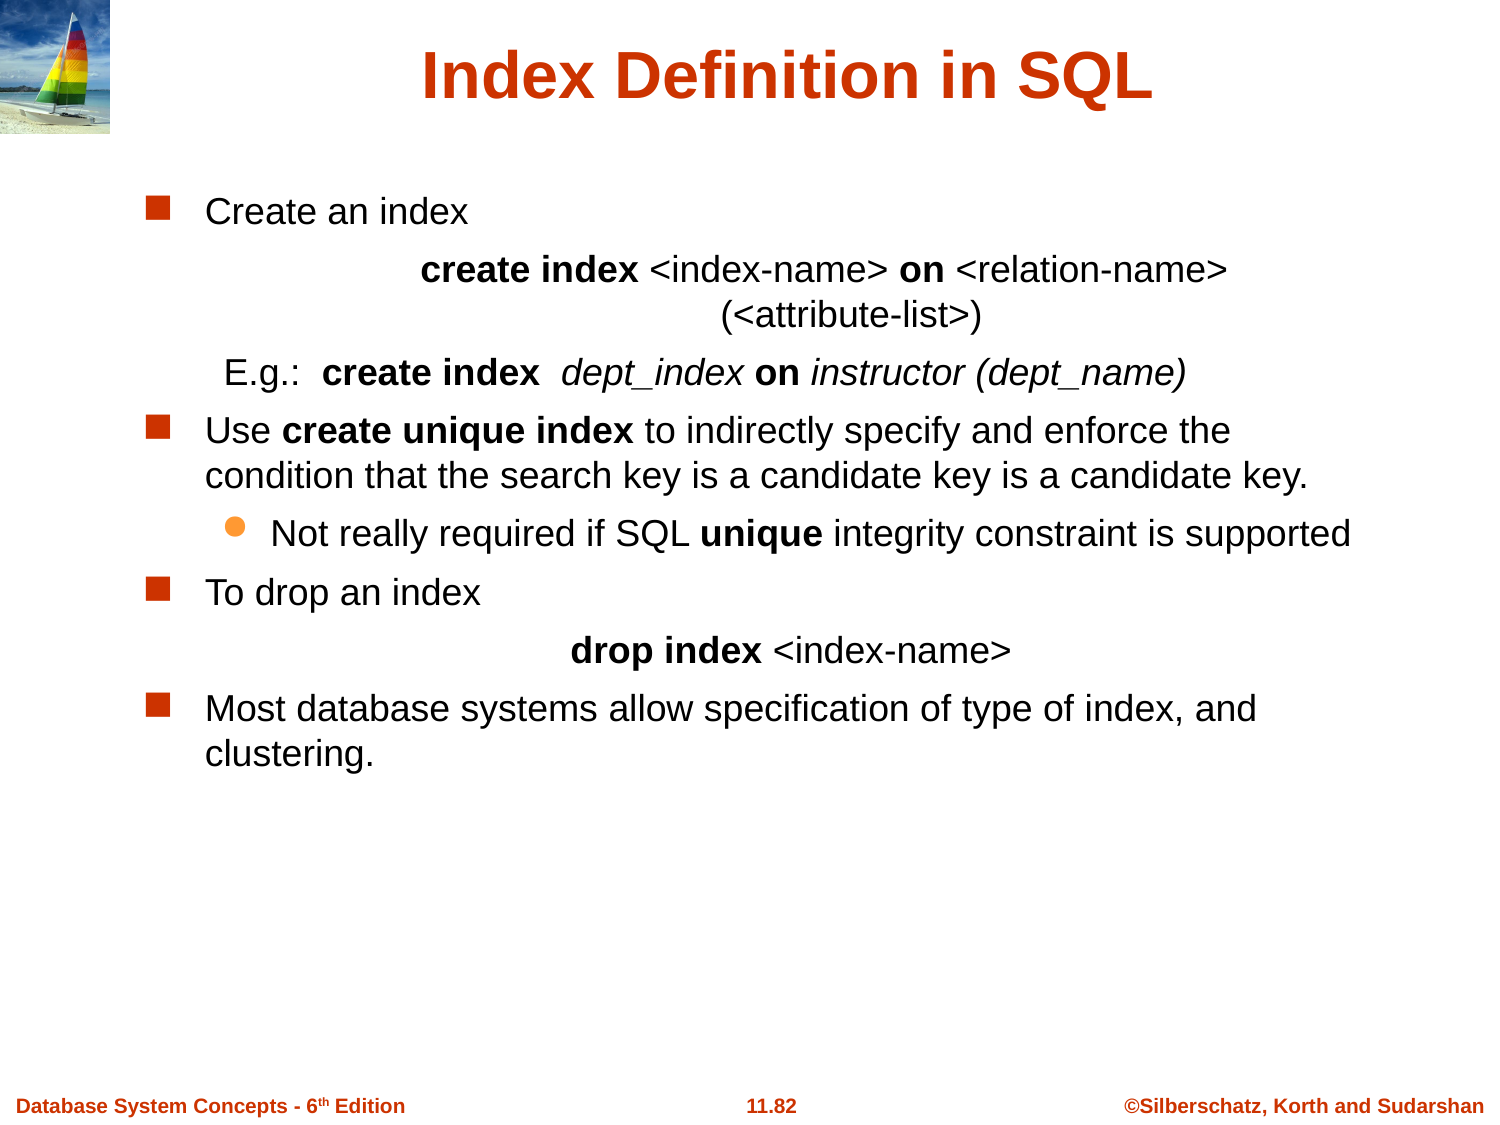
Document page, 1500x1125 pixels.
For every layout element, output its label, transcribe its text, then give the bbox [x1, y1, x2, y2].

title Index Definition in SQL [125, 18, 1452, 120]
picture [0, 0, 110, 134]
list Create an index create index <index-name> on <relation-name> (<attribute-list>) E.g.: create index dept_index on instructor (dept_name) Use create unique index to indirectly specify and enforce the condition that the search key is a candidate key is a candidate key. Not really required if SQL unique integrity constraint is supported To drop an index drop index <index-name> Most database systems allow specification of type of index, and clustering. [133, 179, 1391, 984]
